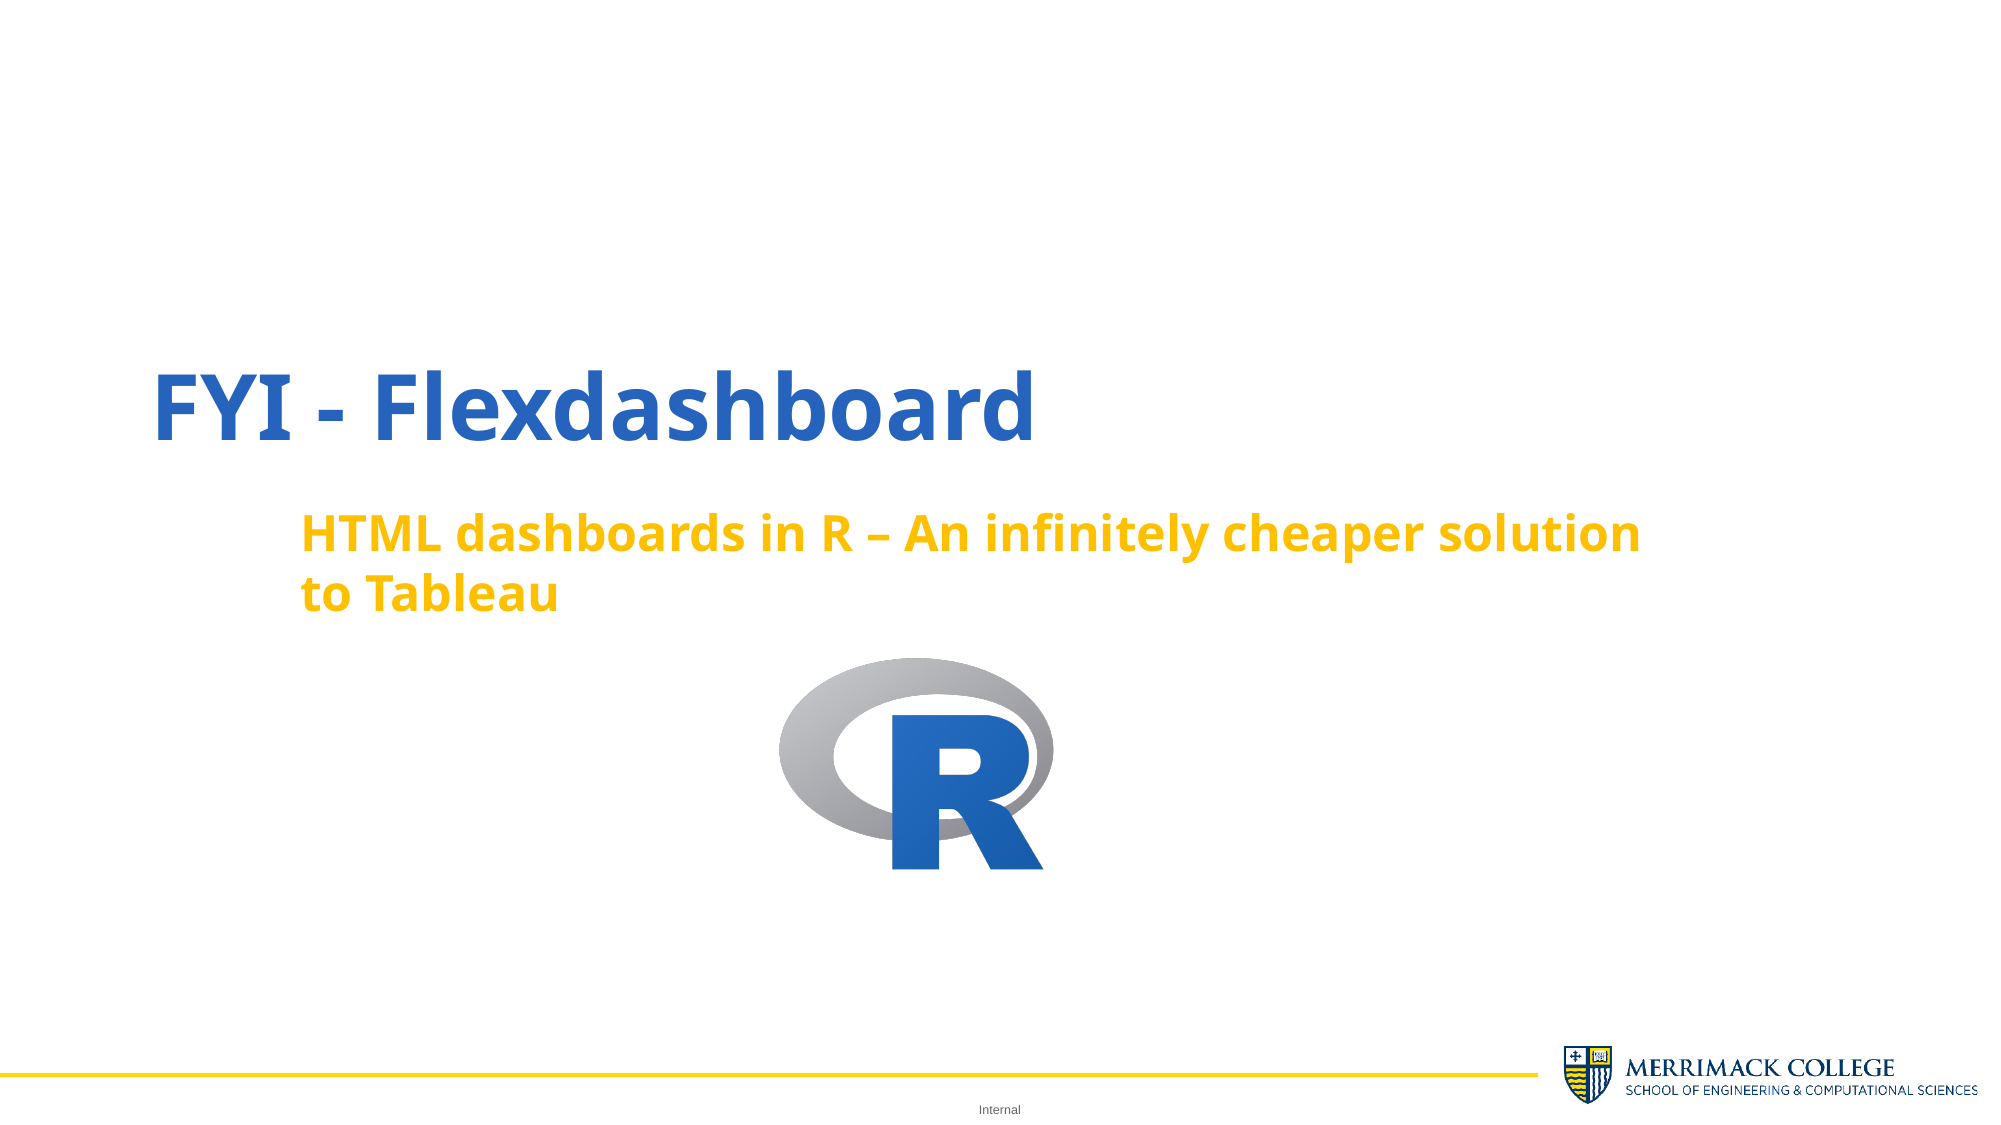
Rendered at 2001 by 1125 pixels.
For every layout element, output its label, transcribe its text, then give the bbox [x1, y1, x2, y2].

picture [779, 656, 1055, 870]
picture [1562, 1044, 1978, 1105]
text_box HTML dashboards in R – An infinitely cheaper solution to Tableau [300, 501, 1700, 622]
text_box FYI - Flexdashboard [150, 348, 1850, 460]
